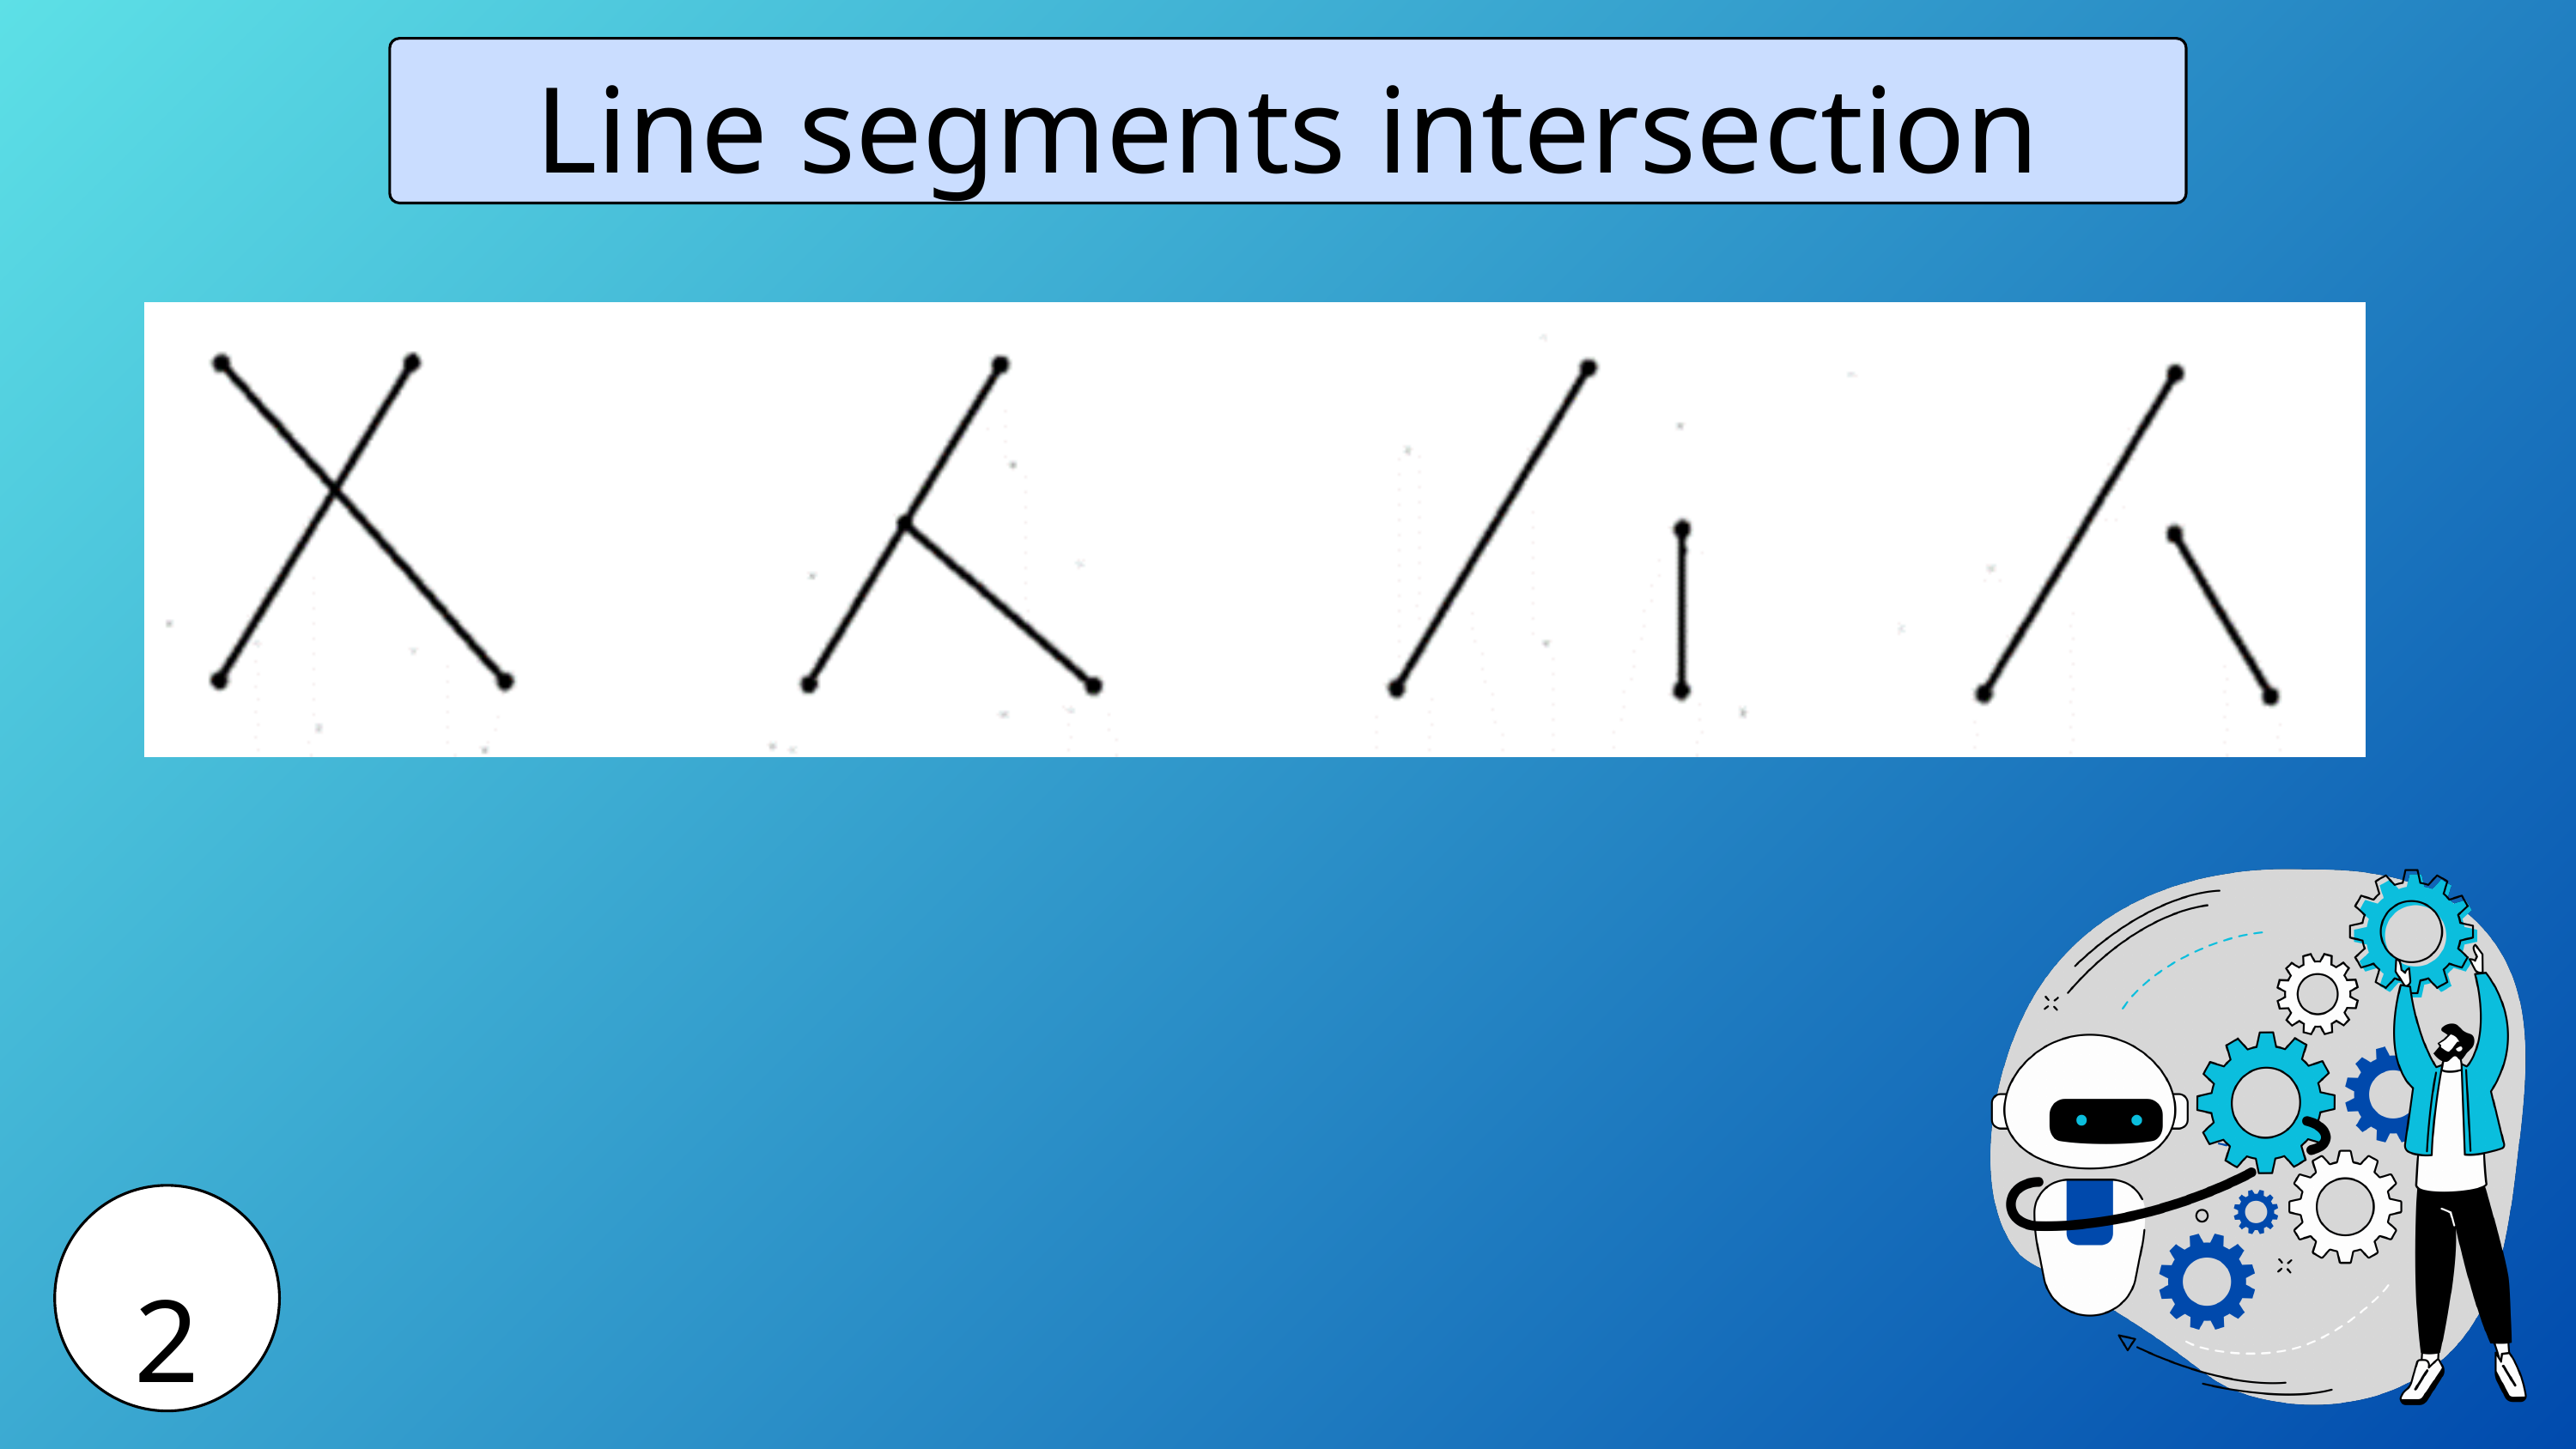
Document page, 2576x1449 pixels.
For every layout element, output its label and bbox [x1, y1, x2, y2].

picture [144, 302, 2366, 757]
text_box [389, 38, 2187, 203]
text_box [53, 1185, 281, 1411]
picture [1968, 856, 2537, 1411]
